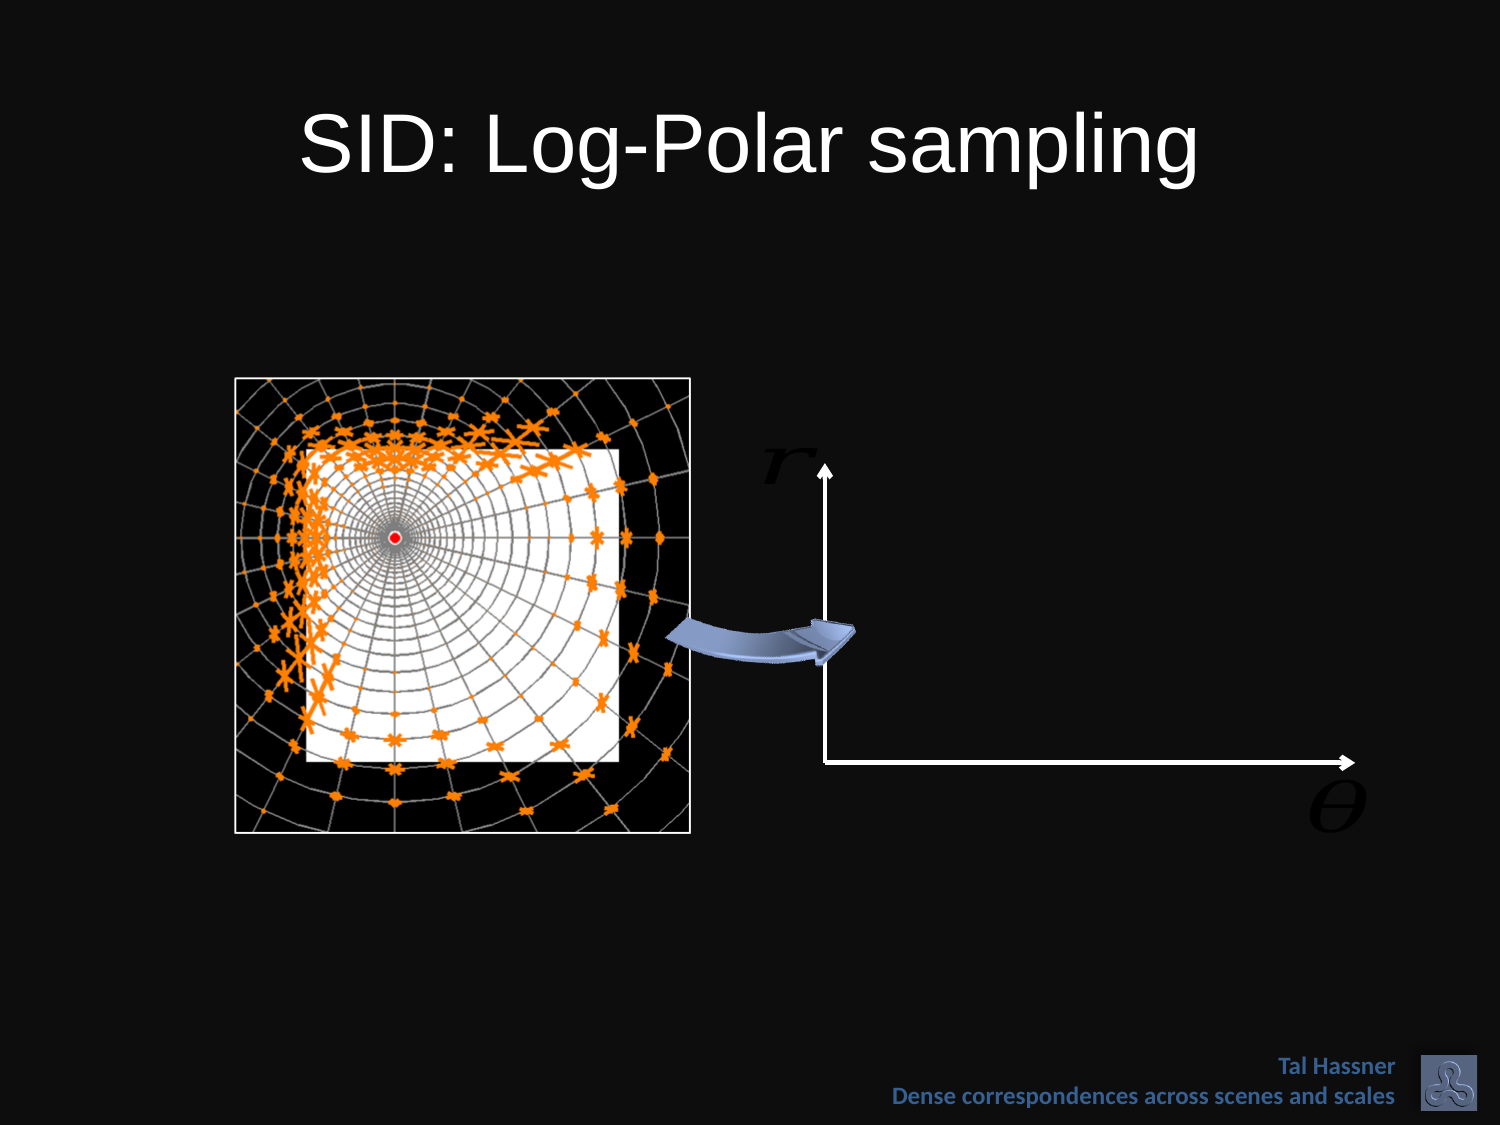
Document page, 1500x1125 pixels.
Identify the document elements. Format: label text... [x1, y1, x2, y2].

title SID: Log-Polar sampling [74, 44, 1426, 233]
picture [39, 180, 835, 892]
